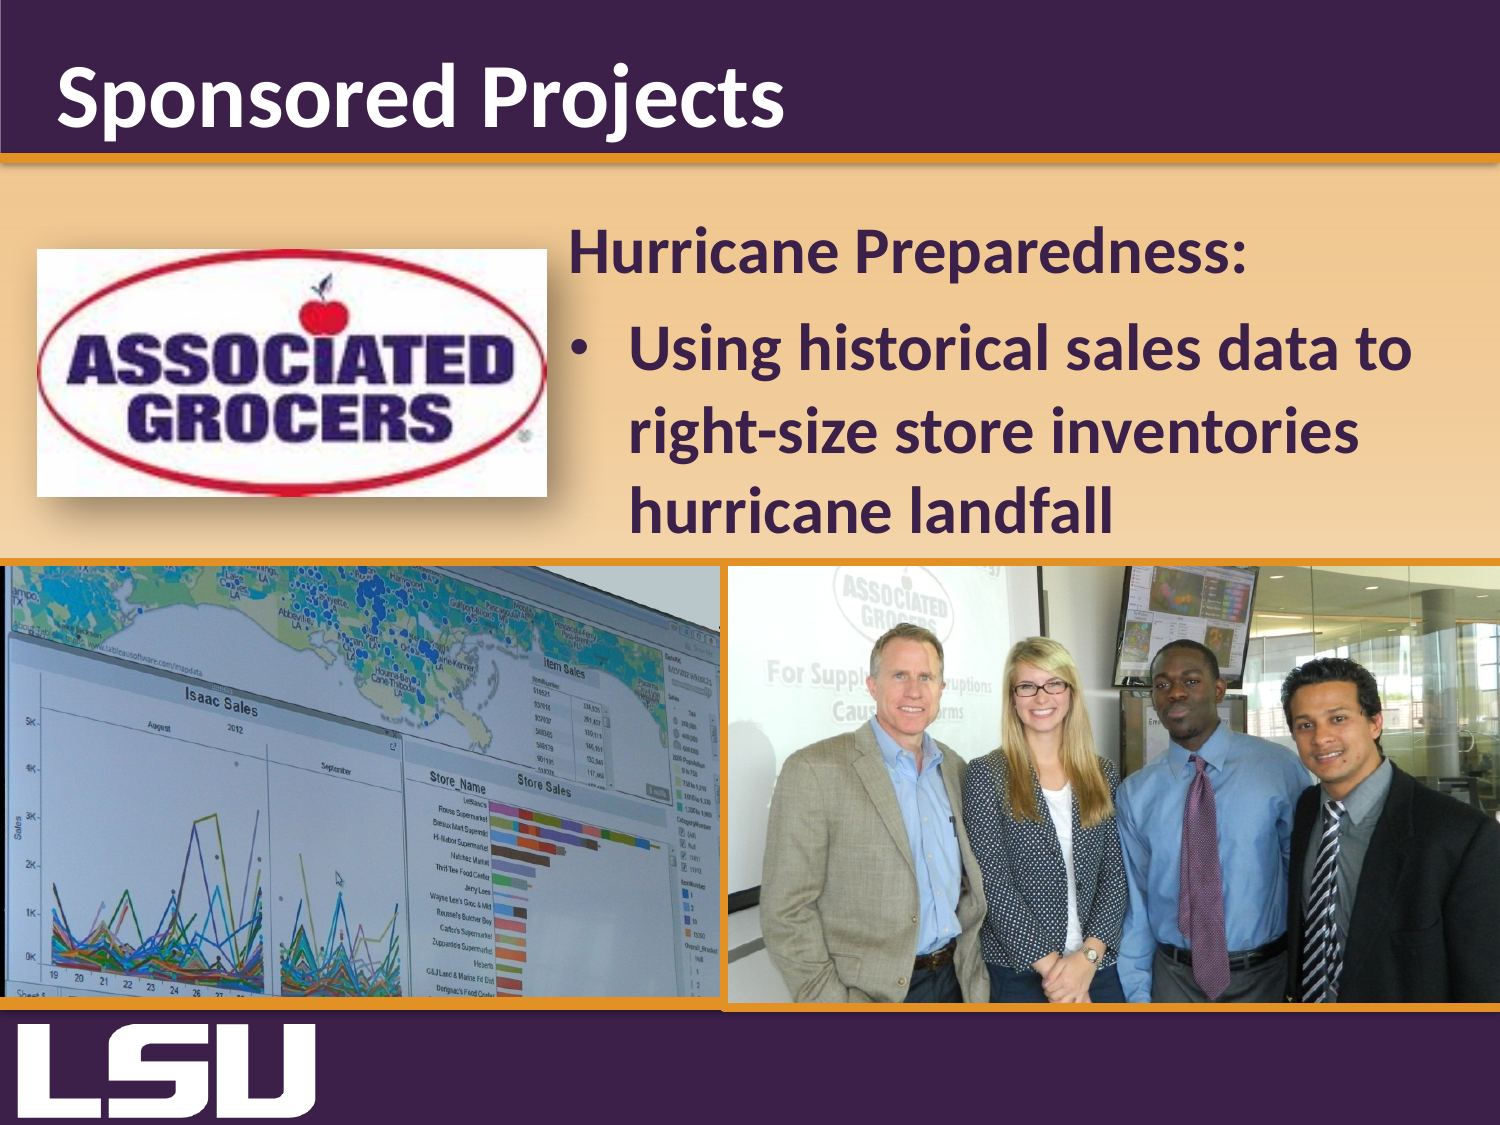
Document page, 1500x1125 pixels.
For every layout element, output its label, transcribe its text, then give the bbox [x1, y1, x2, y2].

text_box Hurricane Preparedness: · Using historical sales data to right-size store inventories hurricane landfall [478, 199, 1500, 555]
picture [37, 249, 547, 497]
picture [727, 565, 1500, 1004]
picture [0, 1024, 413, 1125]
text_box Sponsored Projects [0, 45, 1438, 138]
picture [0, 565, 726, 998]
